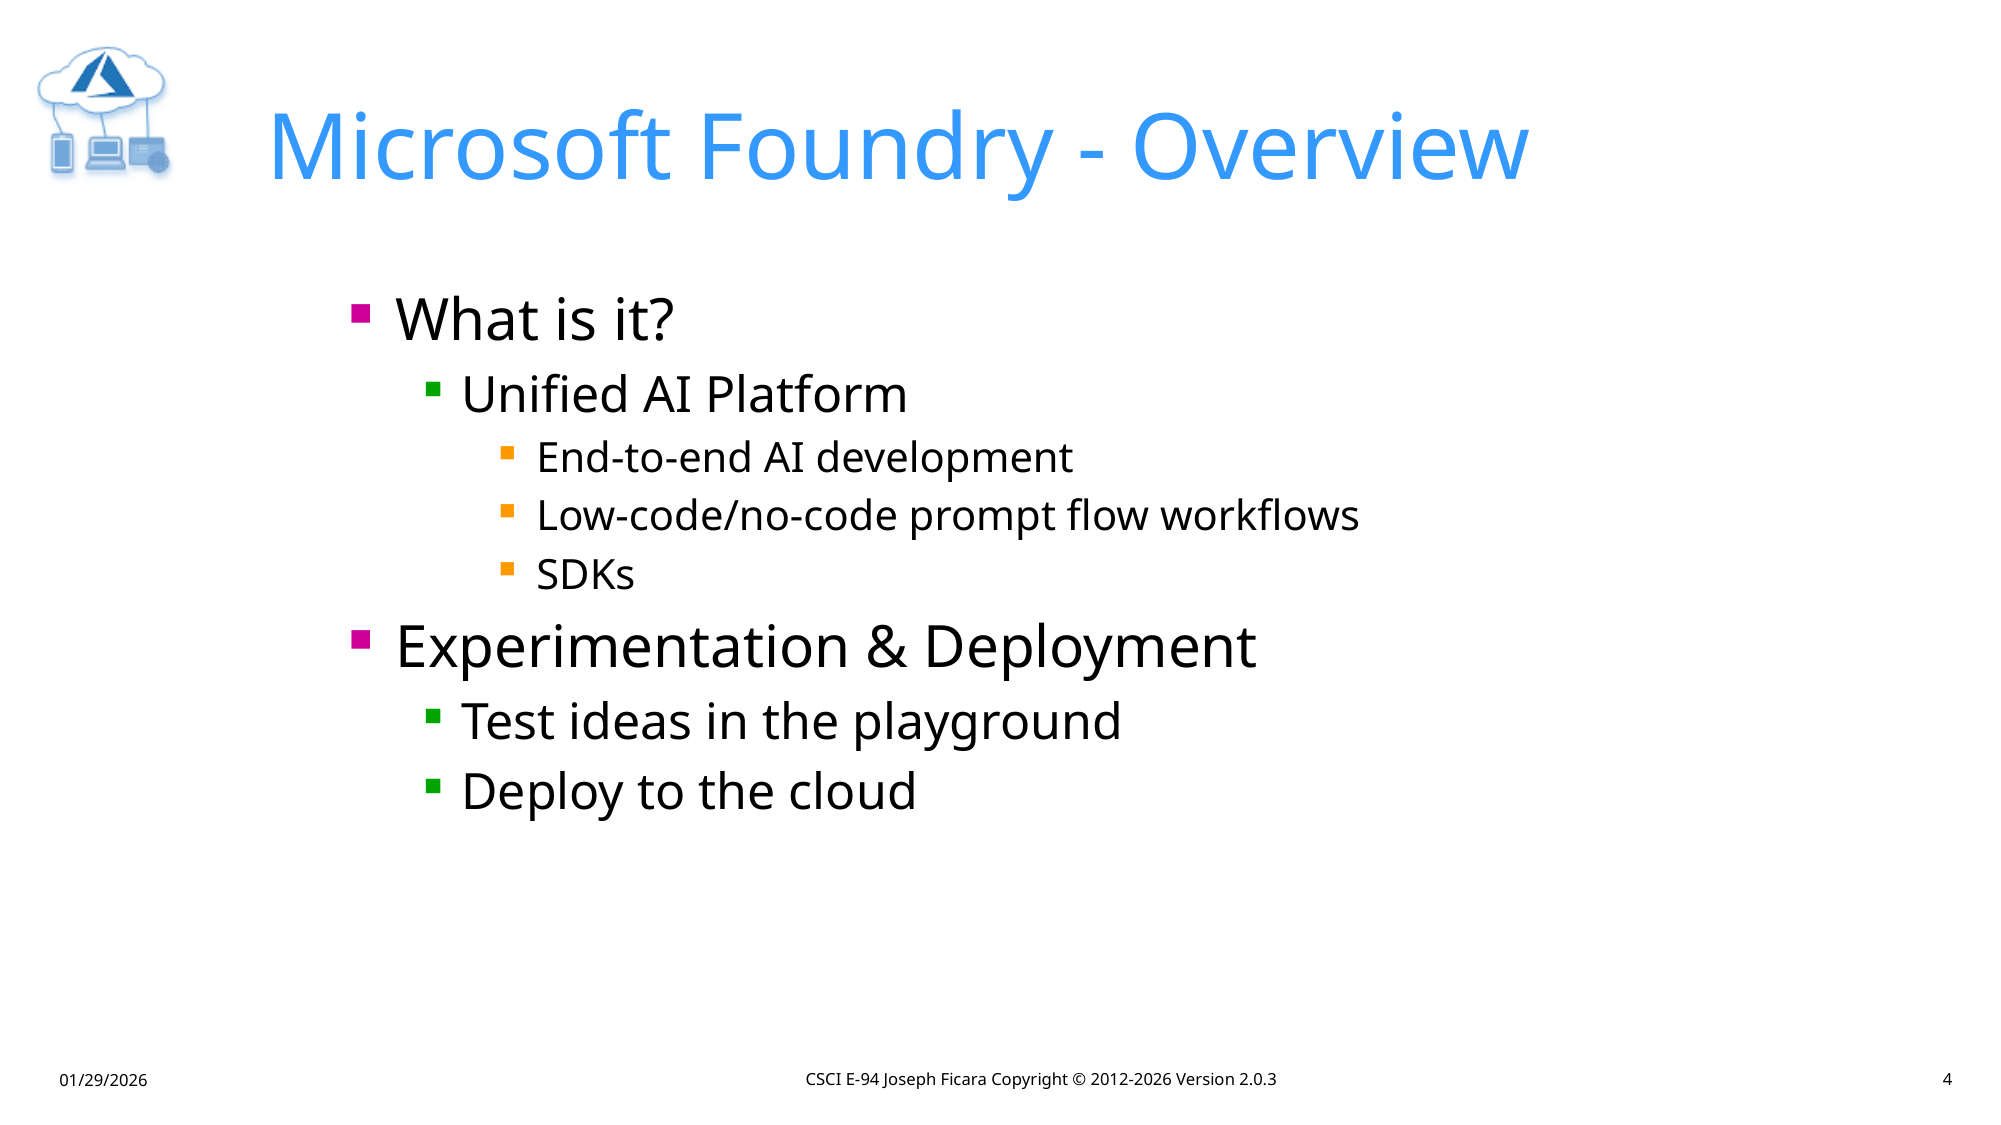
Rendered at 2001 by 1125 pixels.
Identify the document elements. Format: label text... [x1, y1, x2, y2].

list What is it? Unified AI Platform End-to-end AI development Low-code/no-code prompt flow workflows SDKs Experimentation & Deployment Test ideas in the playground Deploy to the cloud [258, 275, 1959, 1050]
slide_number 4 [1876, 1061, 1968, 1101]
picture [25, 41, 186, 197]
footer CSCI E-94 Joseph Ficara Copyright © 2012-2026 Version 2.0.3 [216, 1061, 1867, 1100]
title Microsoft Foundry - Overview [251, 24, 1957, 213]
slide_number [44, 1062, 205, 1100]
